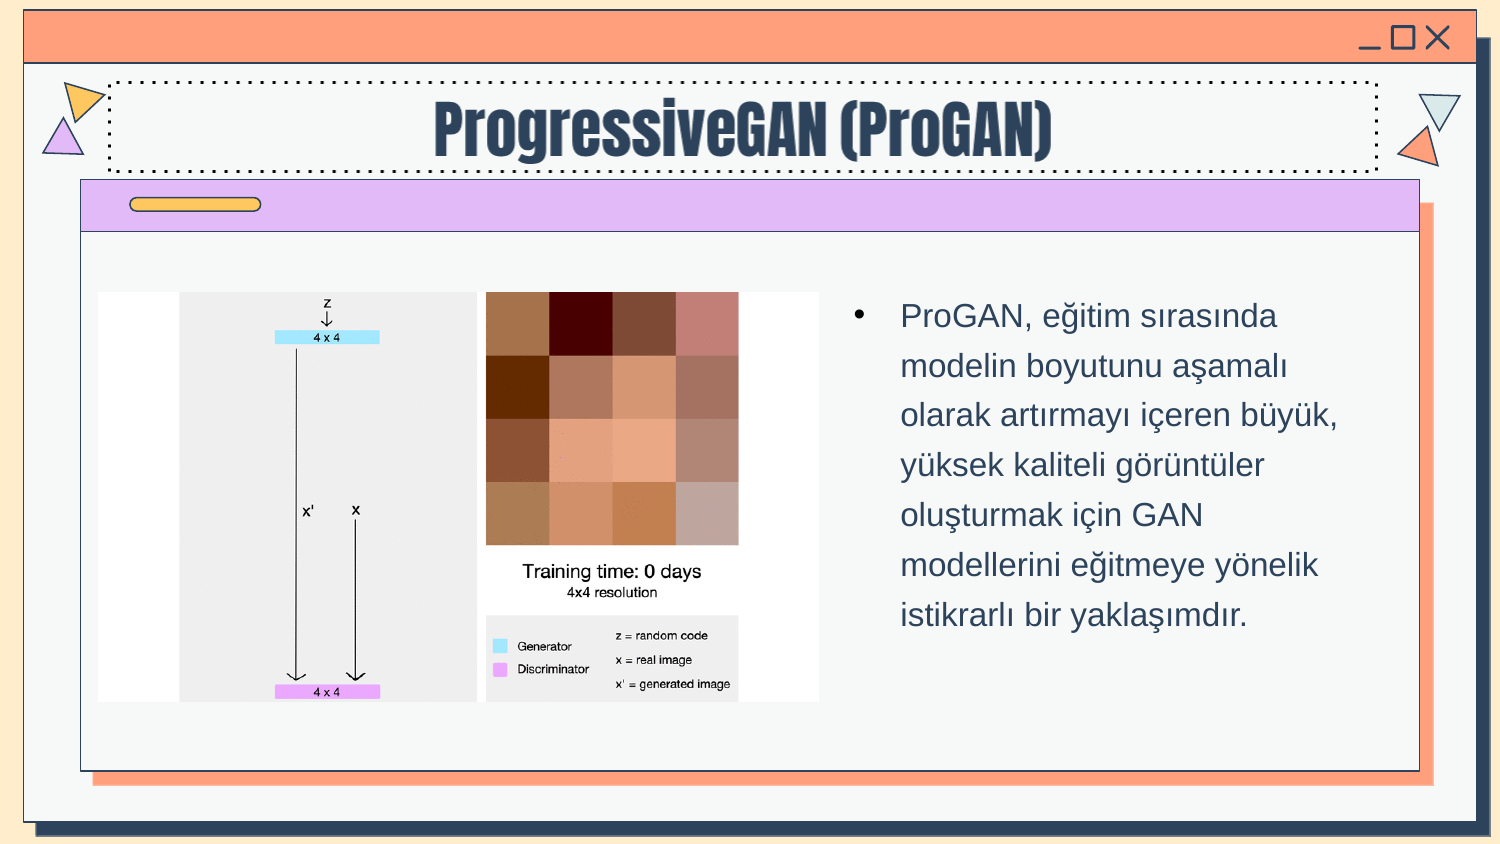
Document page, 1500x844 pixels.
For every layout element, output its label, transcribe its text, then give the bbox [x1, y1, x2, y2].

text_box ProGAN, eğitim sırasında modelin boyutunu aşamalı olarak artırmayı içeren büyük, yüksek kaliteli görüntüler oluşturmak için GAN modellerini eğitmeye yönelik istikrarlı bir yaklaşımdır. [838, 276, 1361, 641]
picture [98, 292, 819, 702]
picture [108, 76, 1378, 212]
